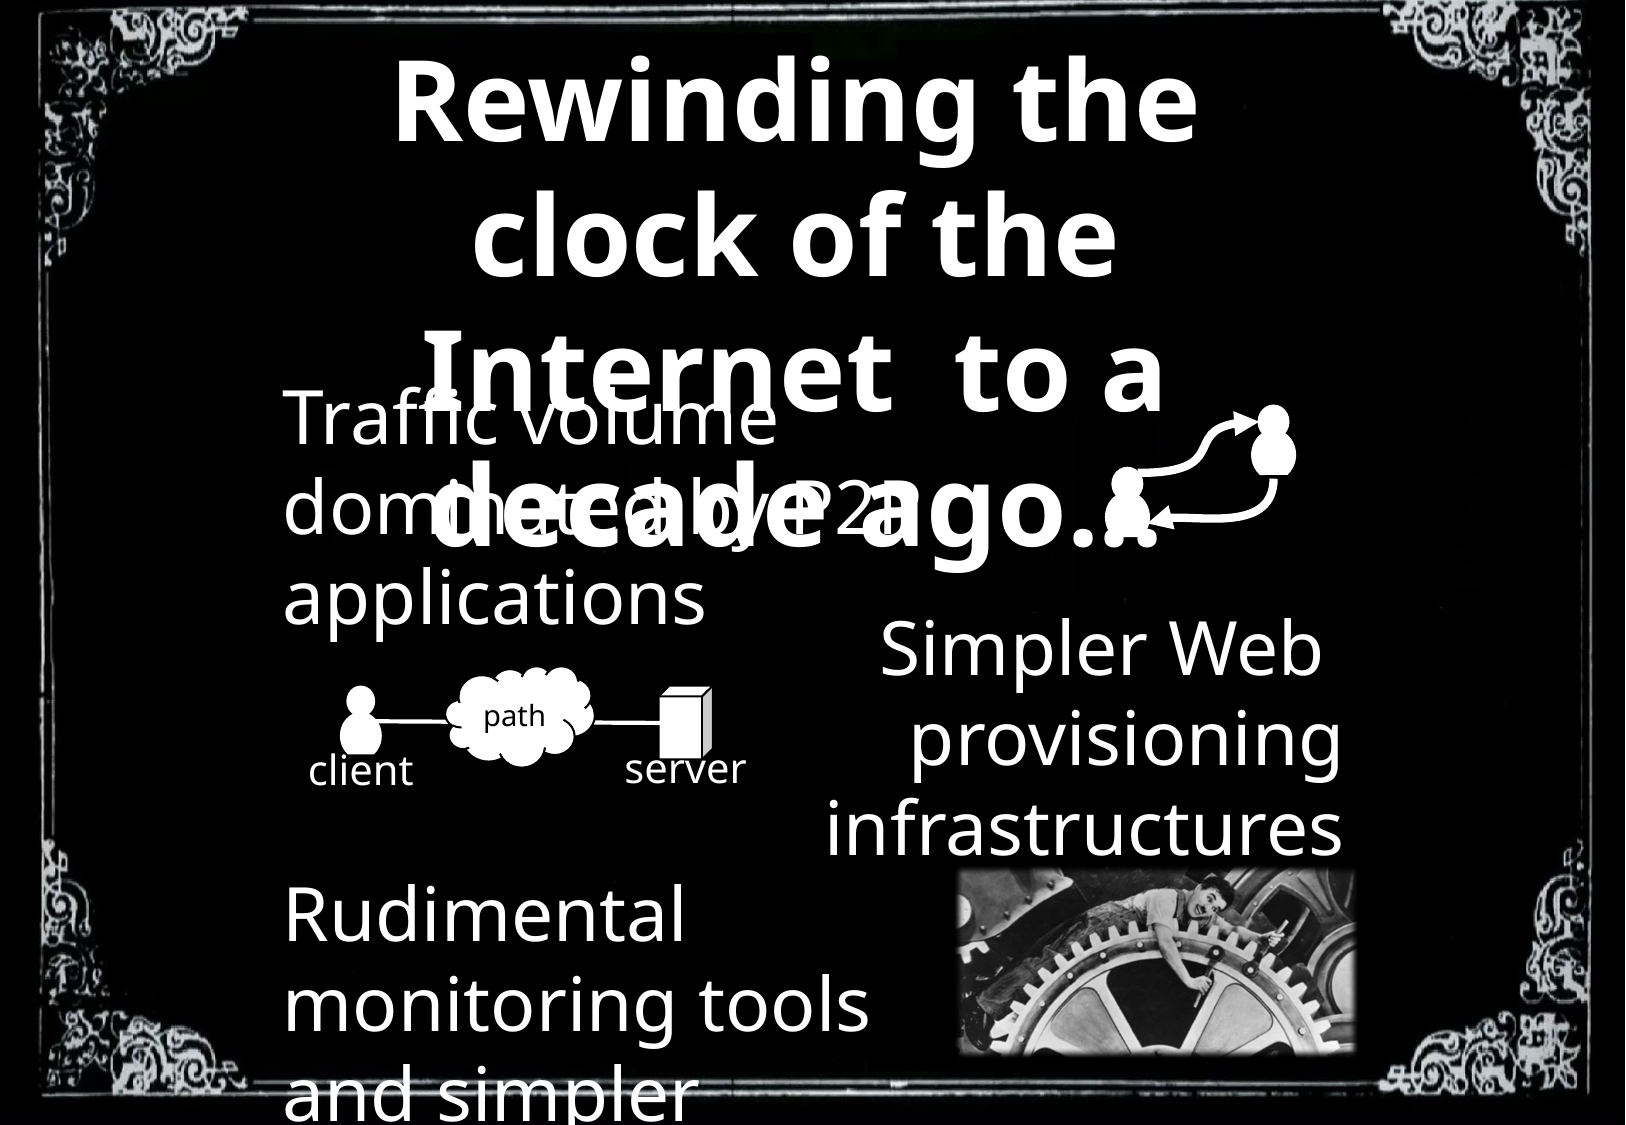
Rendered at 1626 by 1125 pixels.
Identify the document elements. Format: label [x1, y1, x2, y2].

text_box [1106, 406, 1295, 541]
text_box [250, 665, 796, 802]
picture [0, 0, 1625, 1125]
